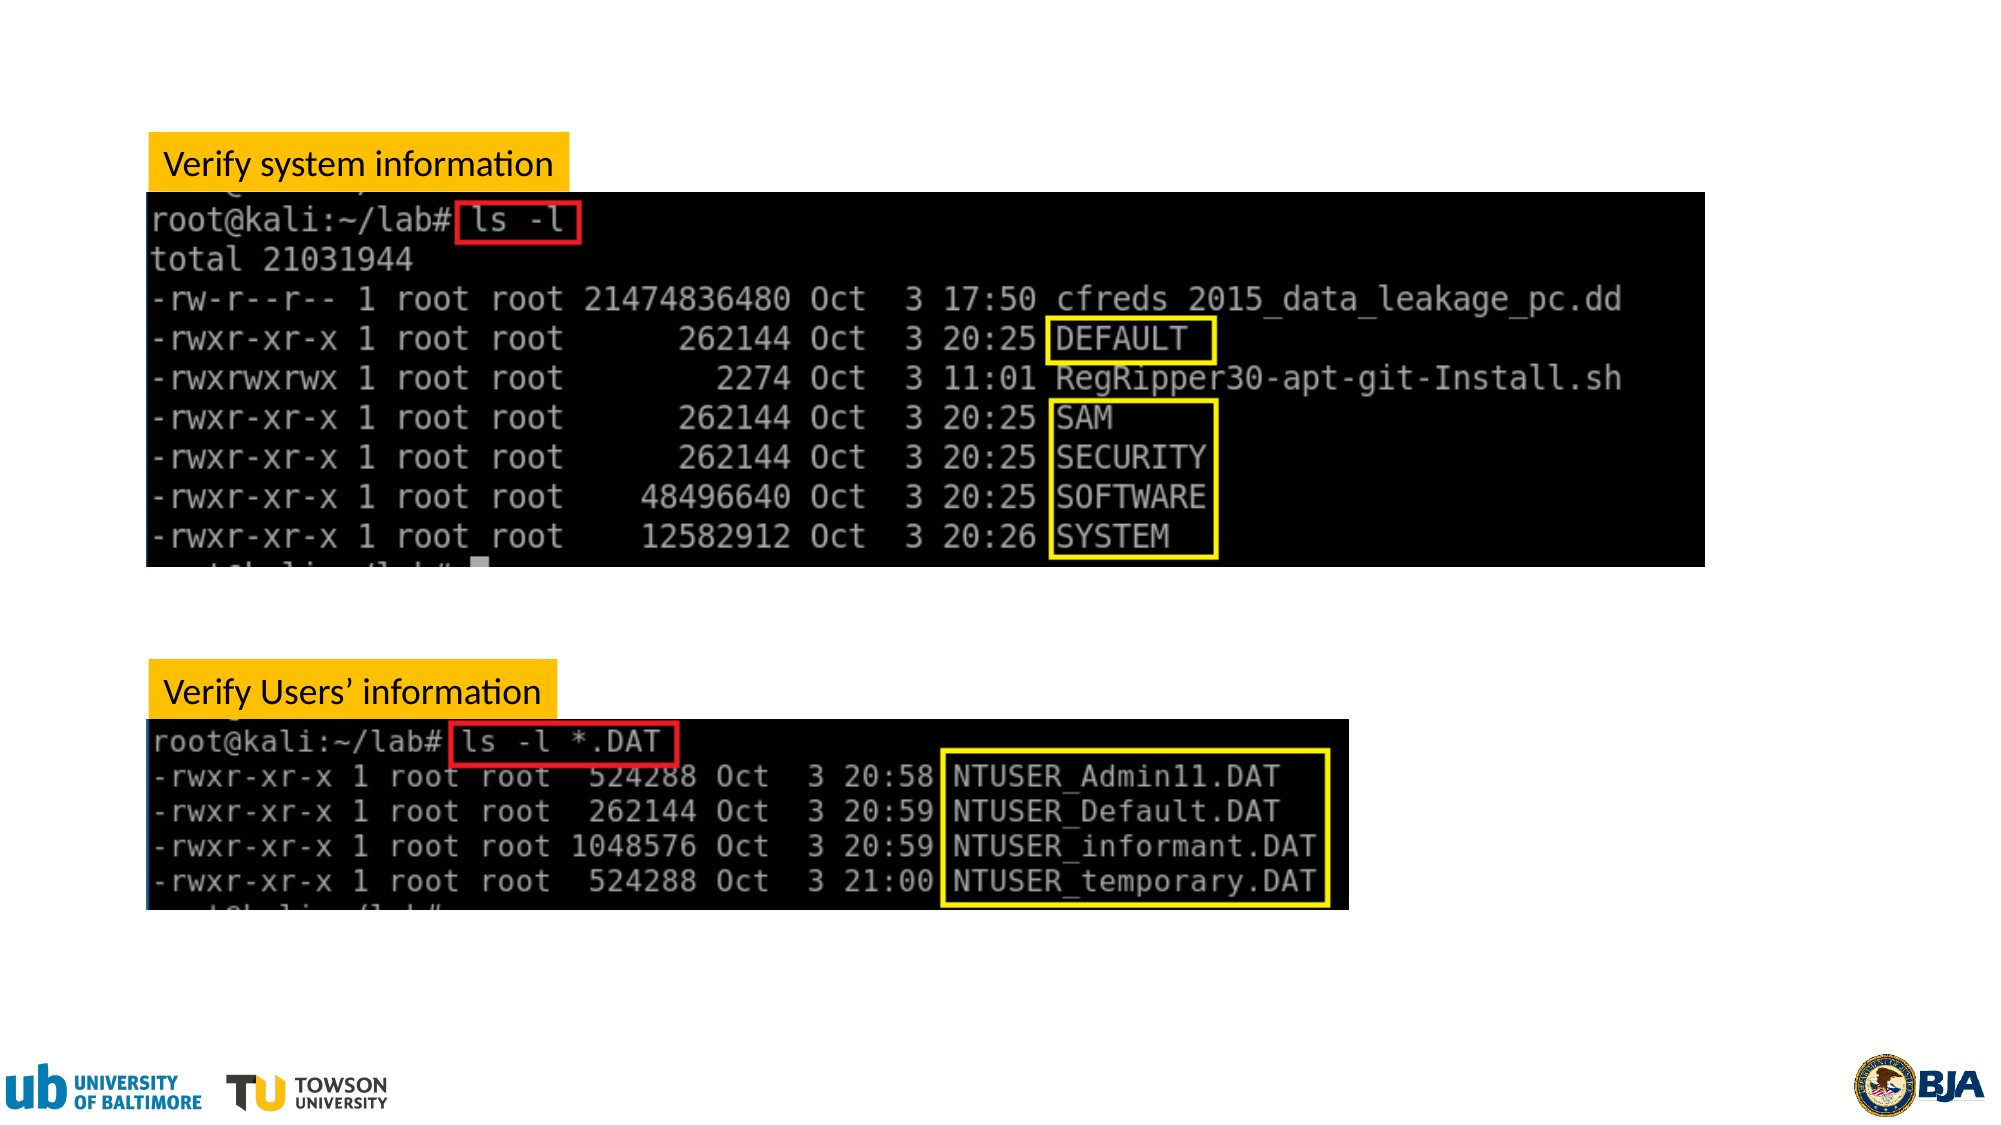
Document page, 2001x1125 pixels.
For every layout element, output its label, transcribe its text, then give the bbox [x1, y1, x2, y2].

picture [1854, 1054, 1986, 1117]
text_box Verify system information [148, 131, 570, 192]
picture [146, 192, 1706, 567]
text_box Verify Users’ information [148, 659, 558, 719]
picture [146, 719, 1349, 910]
picture [0, 1031, 407, 1125]
